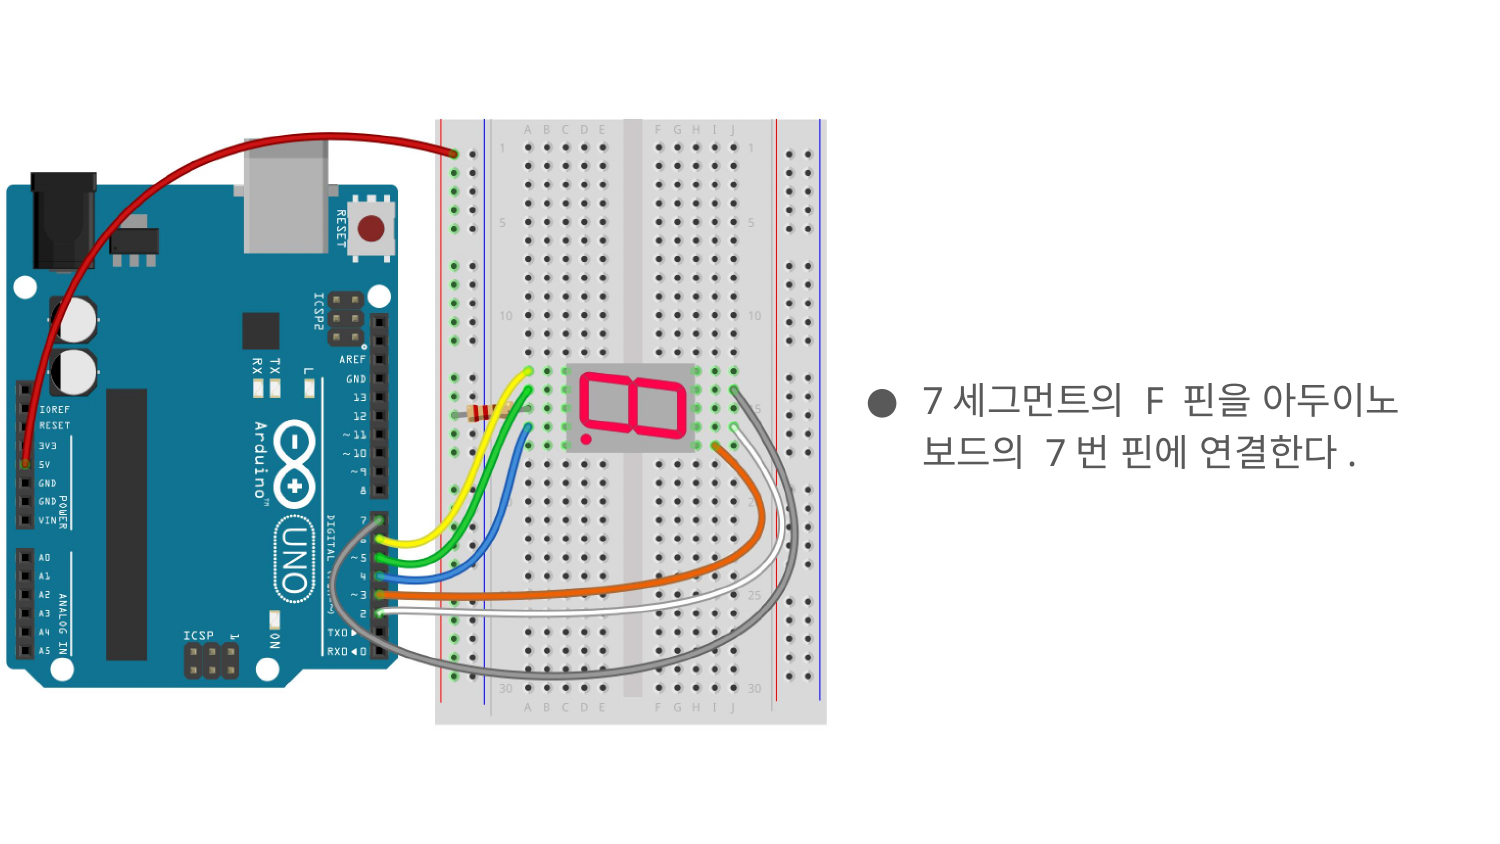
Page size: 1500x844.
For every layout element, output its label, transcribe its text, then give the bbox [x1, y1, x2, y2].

list 7세그먼트의 F 핀을 아두이노 보드의 7번 핀에 연결한다. [832, 0, 1500, 844]
picture [0, 113, 833, 731]
